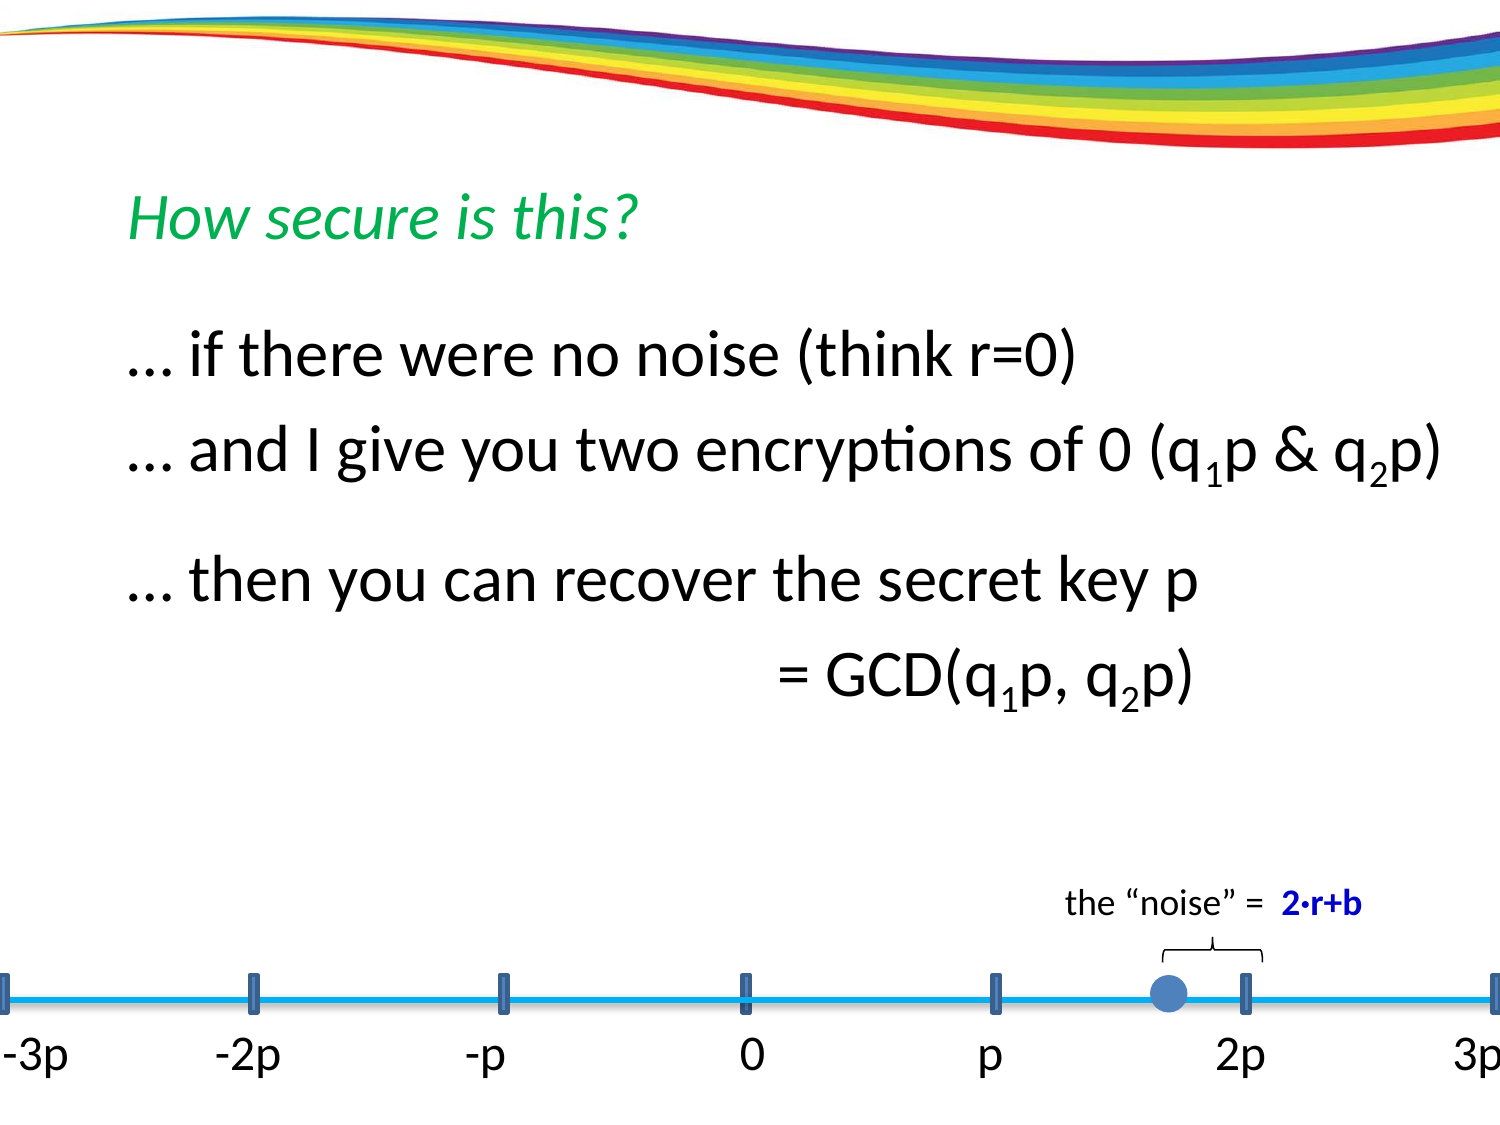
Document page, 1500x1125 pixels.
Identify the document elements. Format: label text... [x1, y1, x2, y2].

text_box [0, 974, 1500, 1101]
text_box … then you can recover the secret key p [112, 525, 1500, 625]
text_box [1161, 938, 1264, 963]
text_box … and I give you two encryptions of 0 (q1p & q2p) [112, 399, 1500, 500]
picture [0, 0, 1500, 563]
text_box … if there were no noise (think r=0) [112, 299, 1300, 399]
text_box How secure is this? [112, 162, 1388, 263]
text_box = GCD(q1p, q2p) [762, 624, 1238, 725]
text_box the “noise” = 2·r+b [1050, 862, 1388, 938]
